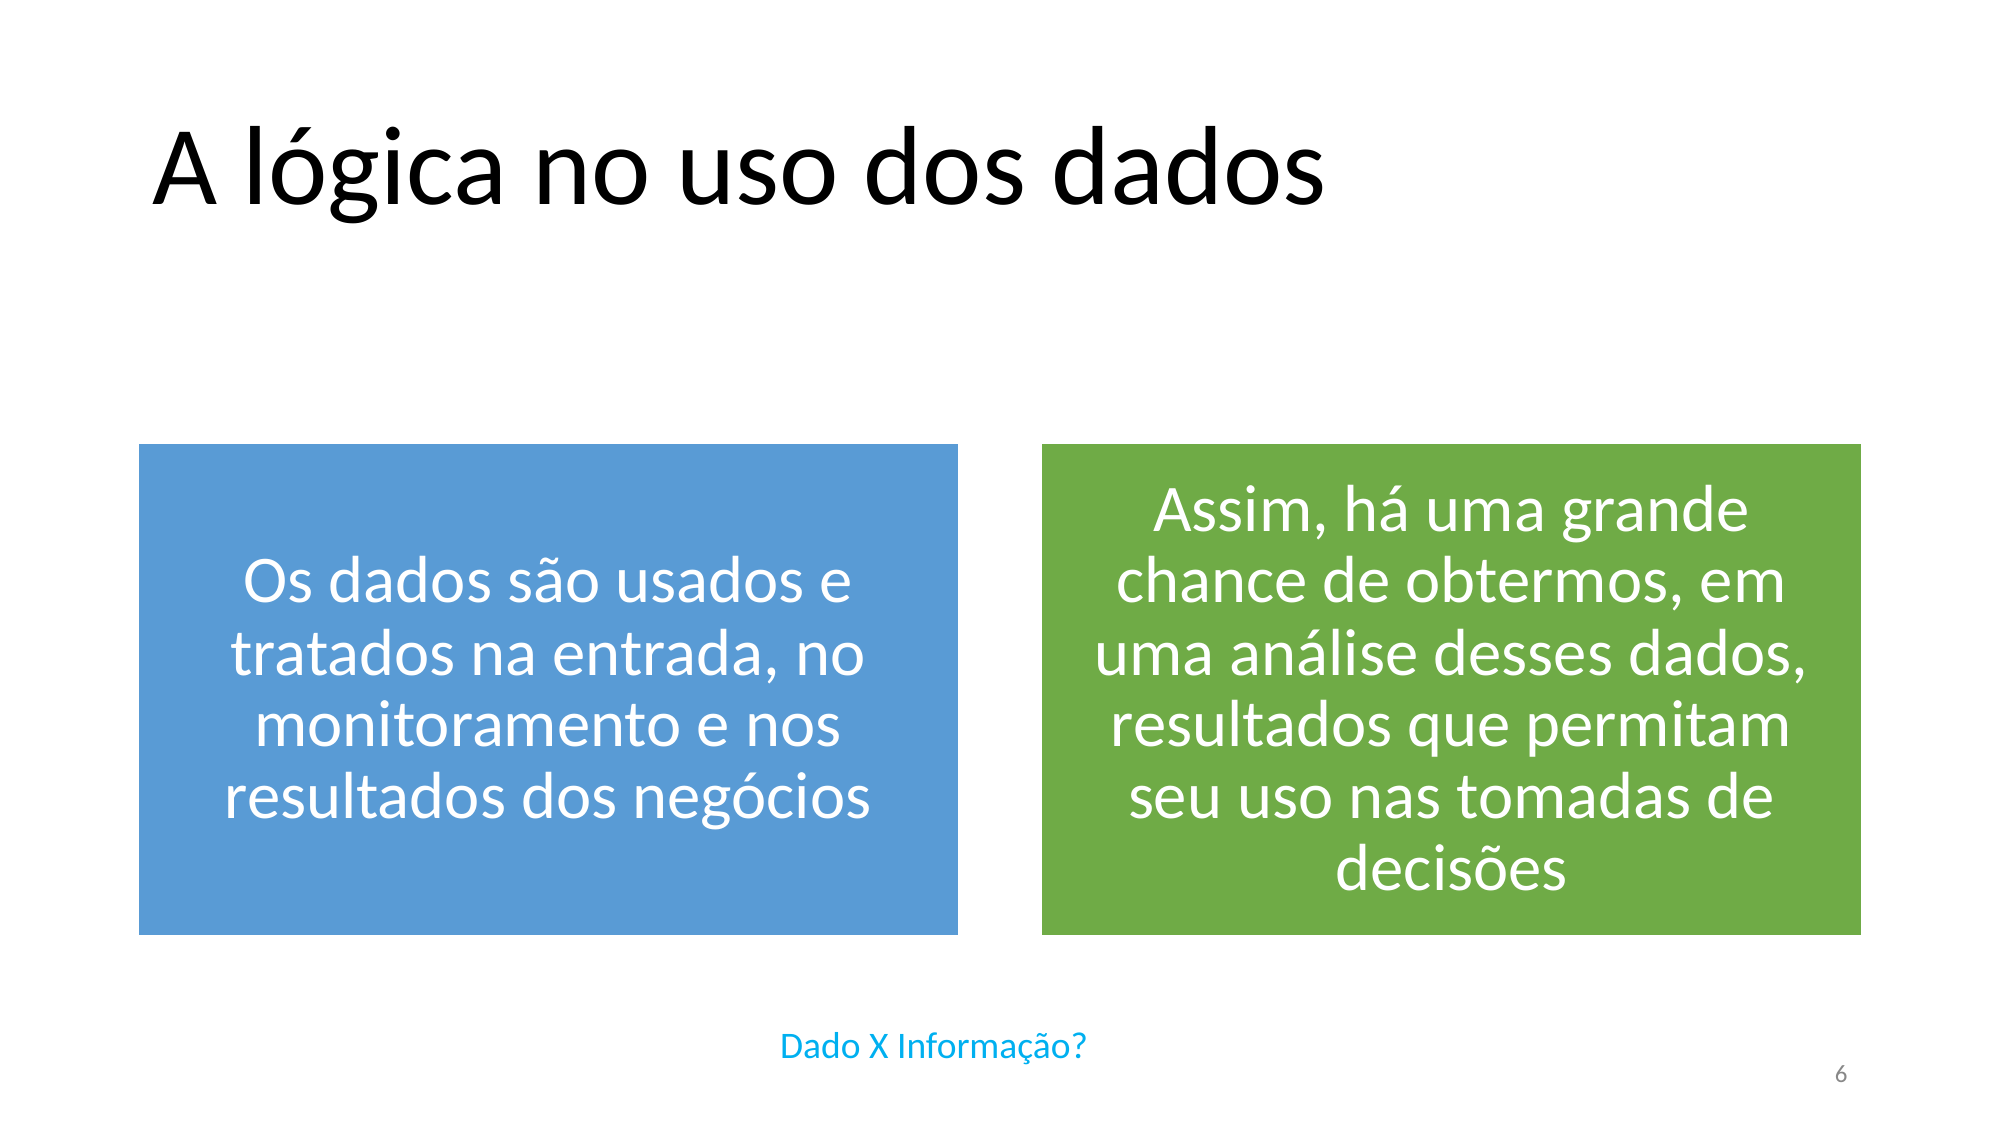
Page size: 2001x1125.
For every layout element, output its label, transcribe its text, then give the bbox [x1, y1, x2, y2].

text_box Dado X Informação? [765, 1013, 1108, 1074]
title A lógica no uso dos dados [137, 59, 1863, 278]
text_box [137, 442, 1863, 936]
slide_number ‹#› [1412, 1042, 1863, 1103]
